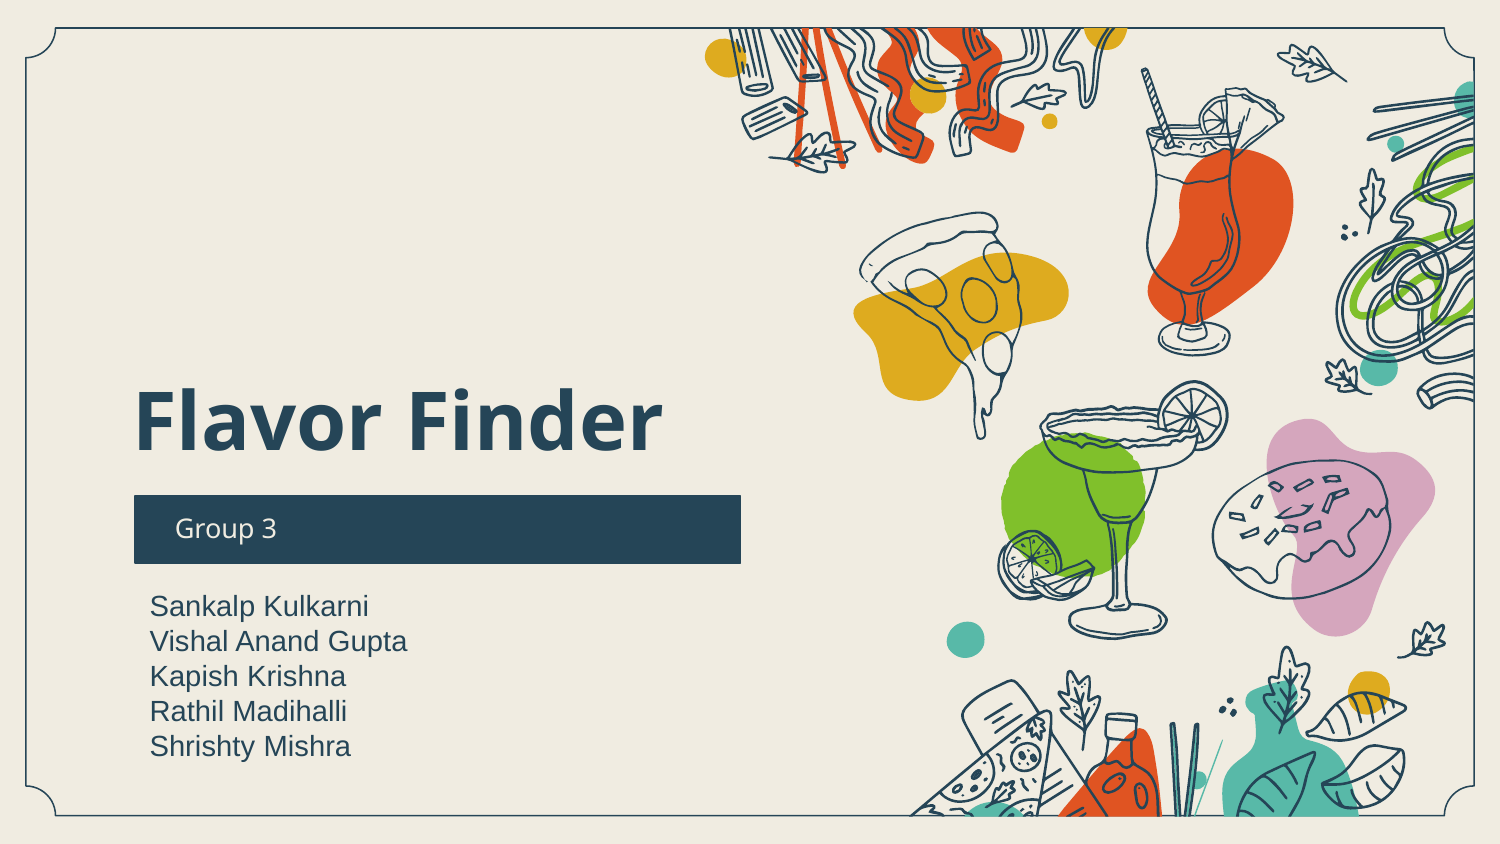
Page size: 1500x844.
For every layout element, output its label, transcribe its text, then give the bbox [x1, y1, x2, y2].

text_box [946, 621, 985, 644]
title Flavor Finder [117, 173, 990, 482]
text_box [1324, 81, 1474, 410]
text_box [831, 211, 1084, 441]
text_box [1127, 67, 1308, 357]
text_box [1276, 43, 1345, 83]
subtitle Group 3 [134, 495, 741, 564]
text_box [842, 0, 990, 313]
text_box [996, 379, 1229, 641]
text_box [1209, 418, 1442, 637]
text_box Sankalp Kulkarni Vishal Anand Gupta Kapish Krishna Rathil Madihalli Shrishty Mishra [133, 580, 499, 770]
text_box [908, 645, 1409, 817]
text_box [1412, 641, 1446, 657]
